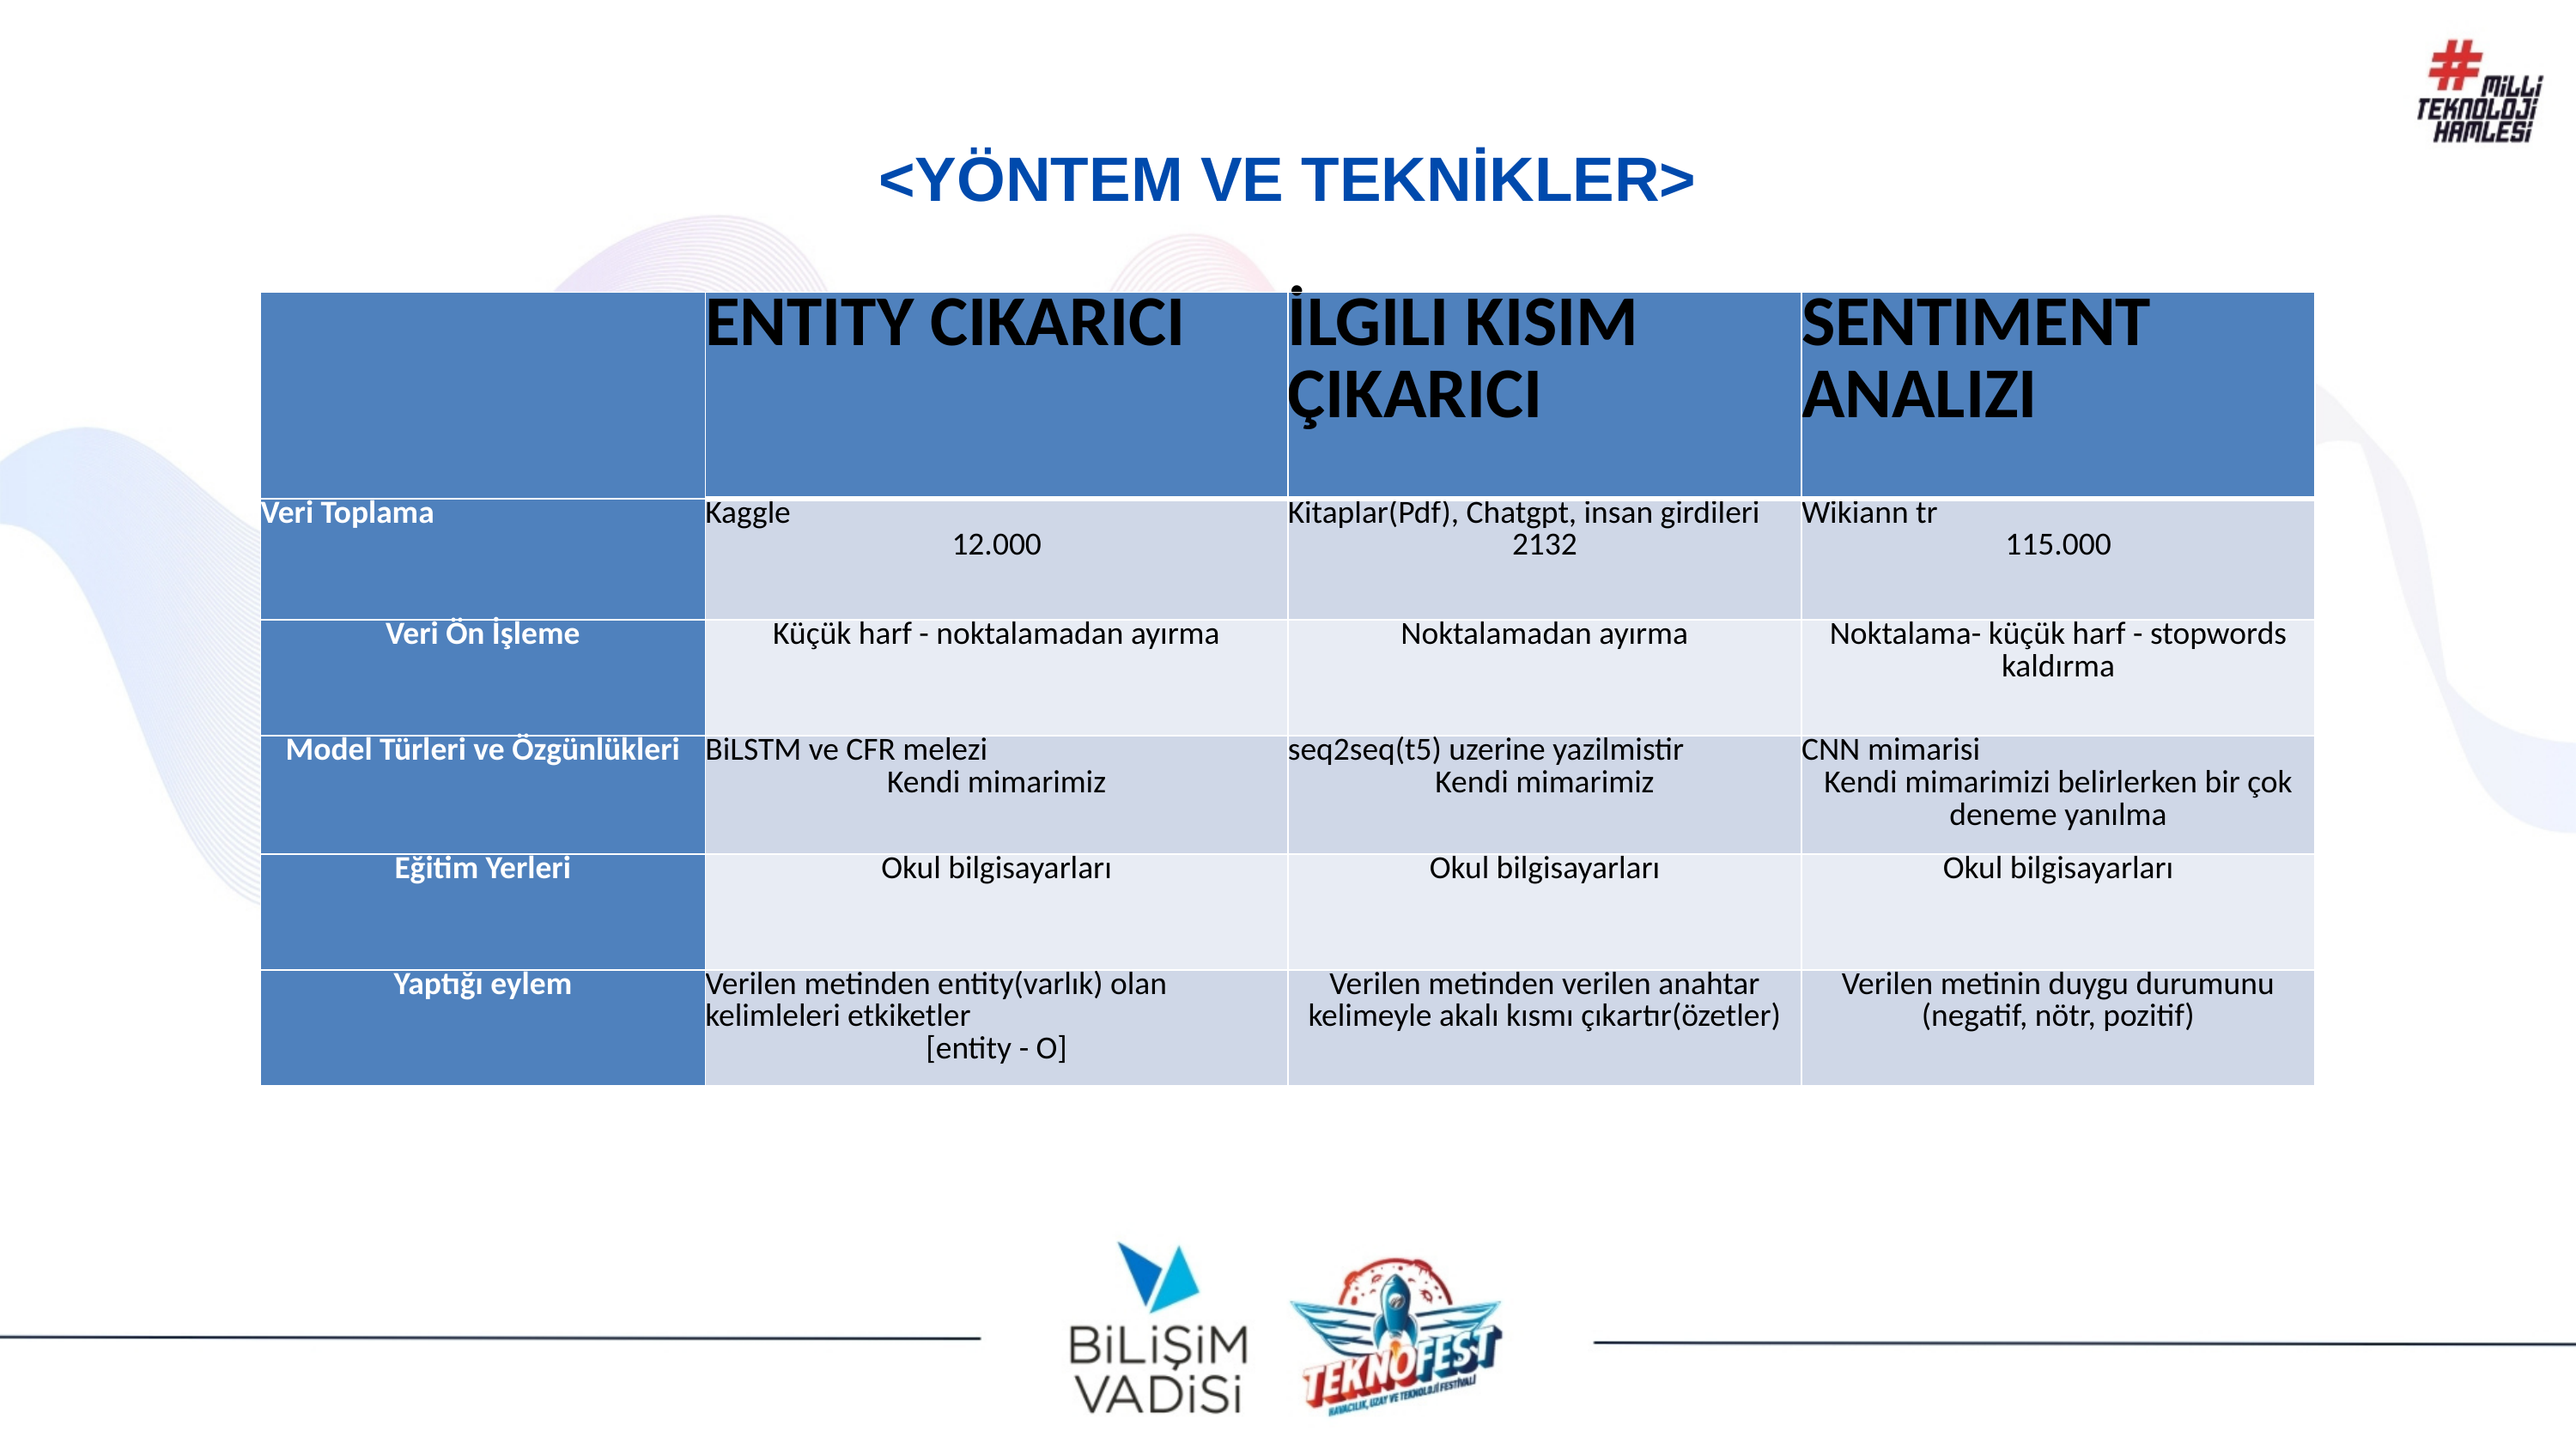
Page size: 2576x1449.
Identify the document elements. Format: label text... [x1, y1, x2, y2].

table_cell seq2seq(t5) uzerine yazilmistir Kendi mimarimiz [1289, 737, 1801, 853]
table_cell Okul bilgisayarları [1289, 855, 1801, 969]
table_cell Verilen metinin duygu durumunu (negatif, nötr, pozitif) [1802, 971, 2314, 1085]
table_cell CNN mimarisi Kendi mimarimizi belirlerken bir çok deneme yanılma [1802, 737, 2314, 853]
table_cell Yaptığı eylem [261, 971, 705, 1085]
table_cell Wikiann tr 115.000 [1802, 501, 2314, 619]
table_cell Model Türleri ve Özgünlükleri [261, 737, 705, 853]
table_cell Okul bilgisayarları [706, 855, 1287, 969]
table_header Sentiment Analizi [1802, 293, 2314, 496]
table_cell Verilen metinden entity(varlık) olan kelimleleri etkiketler [entity - O] [706, 971, 1287, 1085]
table_header Entity Cıkarıcı [706, 293, 1287, 496]
text_box <YÖNTEM VE TEKNİKLER> [867, 124, 1709, 215]
table_cell Okul bilgisayarları [1802, 855, 2314, 969]
table_cell Veri Ön İşleme [261, 621, 705, 735]
table_cell Verilen metinden verilen anahtar kelimeyle akalı kısmı çıkartır(özetler) [1289, 971, 1801, 1085]
table_cell Veri Toplama [261, 500, 705, 619]
table_cell Kitaplar(Pdf), Chatgpt, insan girdileri 2132 [1289, 501, 1801, 619]
table_cell Eğitim Yerleri [261, 855, 705, 969]
table_header [261, 293, 705, 498]
table_cell Küçük harf - noktalamadan ayırma [706, 621, 1287, 735]
table_cell Noktalamadan ayırma [1289, 621, 1801, 735]
table_cell Kaggle 12.000 [706, 501, 1287, 619]
table_header İlgili Kısım Çıkarıcı [1289, 293, 1801, 496]
text_box [0, 0, 2576, 1449]
table_cell Noktalama- küçük harf - stopwords kaldırma [1802, 621, 2314, 735]
table_cell BiLSTM ve CFR melezi Kendi mimarimiz [706, 737, 1287, 853]
